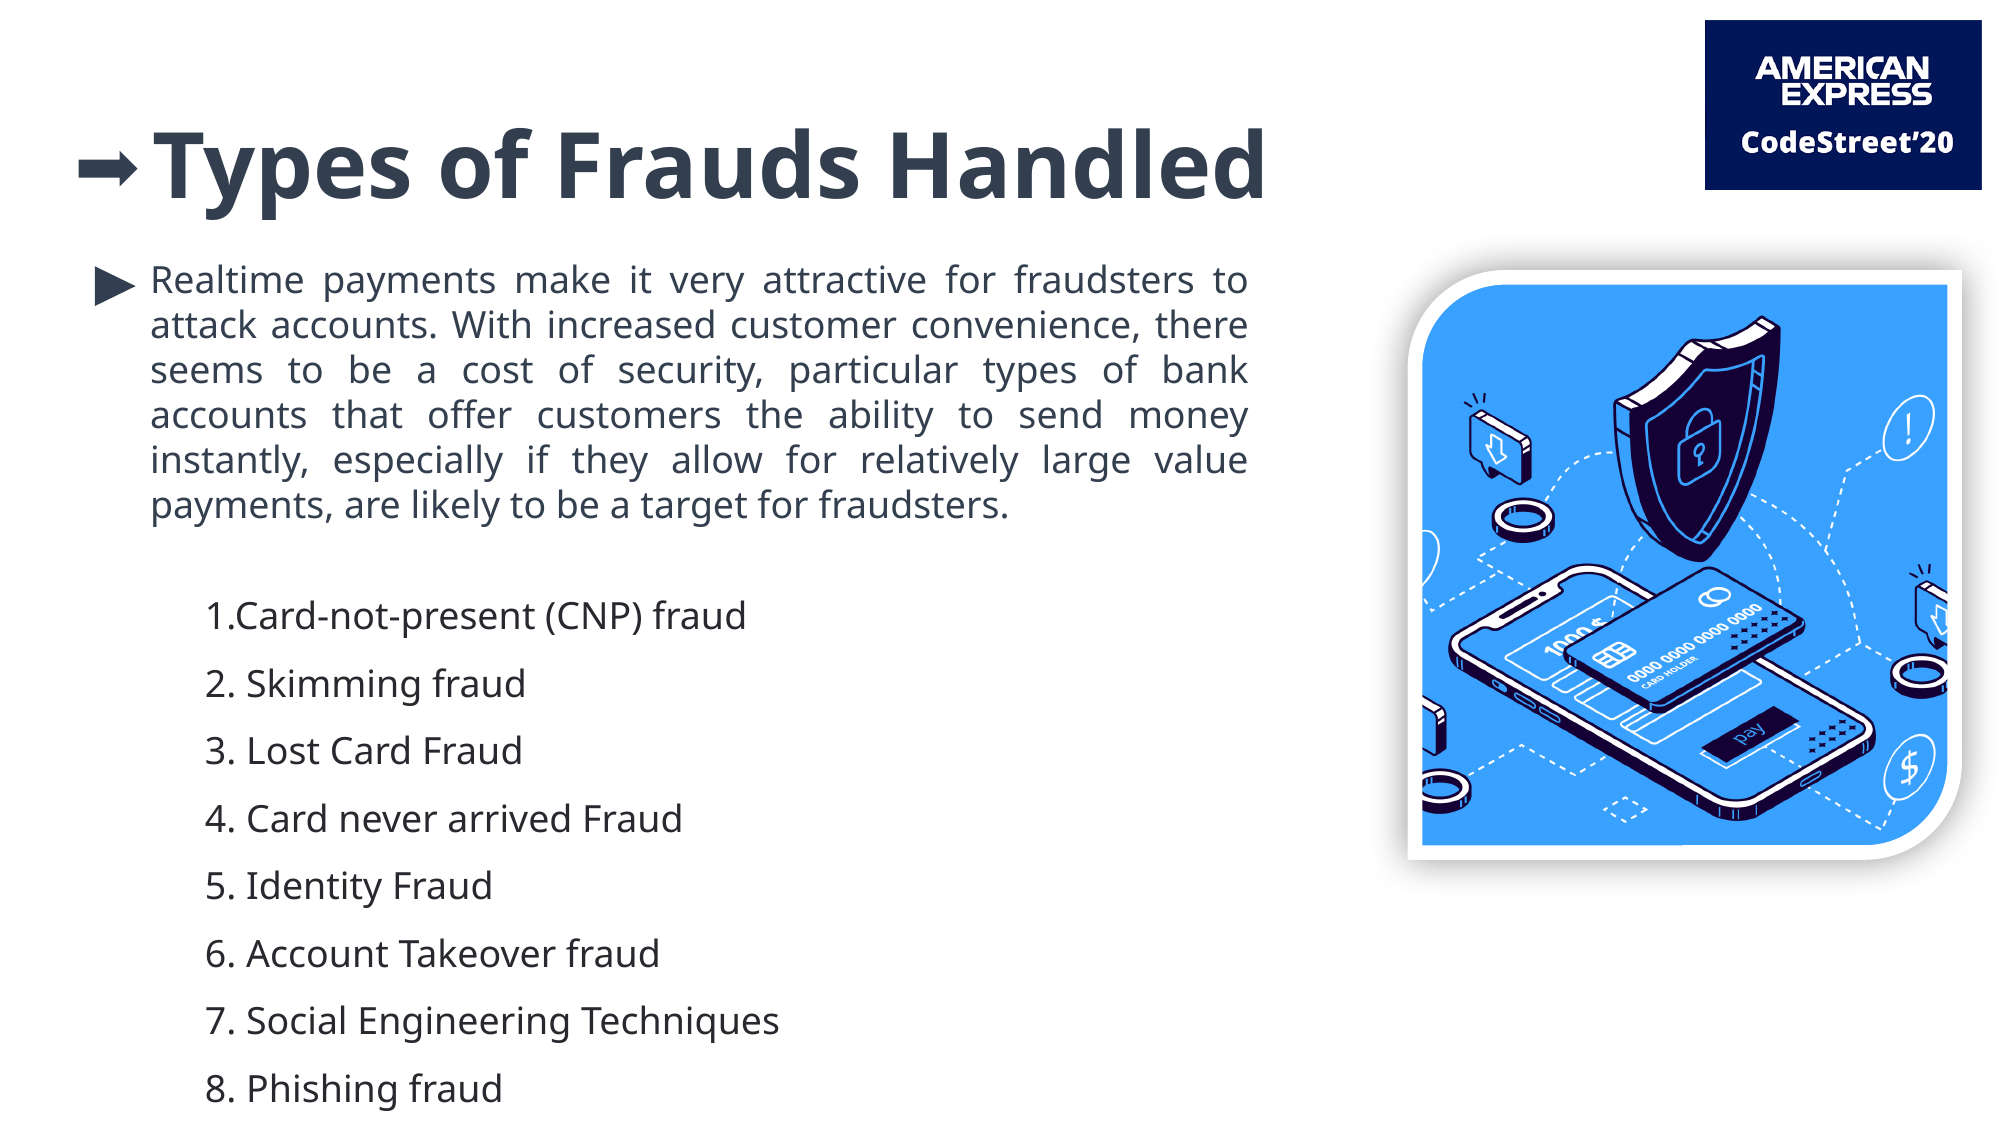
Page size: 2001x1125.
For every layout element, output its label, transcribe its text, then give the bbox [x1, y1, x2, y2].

picture [1705, 20, 1982, 190]
text_box 1.Card-not-present (CNP) fraud 2. Skimming fraud 3. Lost Card Fraud 4. Card never arrived Fraud 5. Identity Fraud 6. Account Takeover fraud 7. Social Engineering Techniques 8. Phishing fraud [115, 562, 1116, 1118]
title Types of Frauds Handled [137, 59, 1863, 278]
text_box [77, 148, 139, 189]
picture [1414, 277, 1955, 853]
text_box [94, 248, 1265, 537]
